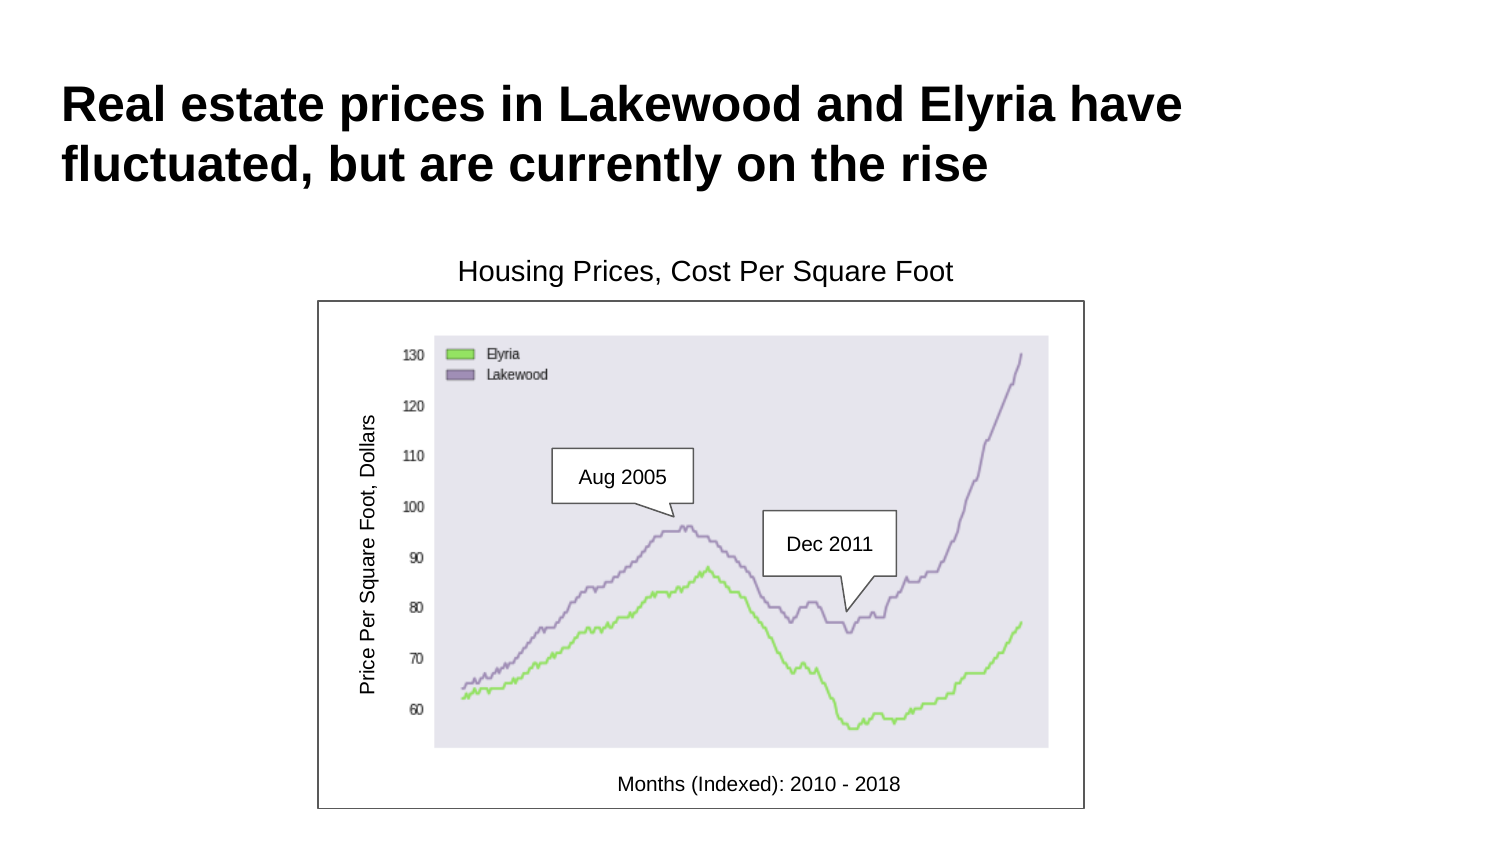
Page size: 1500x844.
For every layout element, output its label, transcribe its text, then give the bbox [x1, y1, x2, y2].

text_box [405, 303, 1085, 809]
text_box [317, 300, 338, 809]
text_box Months (Indexed): 2010 - 2018 [587, 764, 937, 806]
picture [389, 331, 1057, 756]
text_box Price Per Square Foot, Dollars [338, 301, 405, 809]
text_box Housing Prices, Cost Per Square Foot [318, 237, 1094, 303]
text_box Real estate prices in Lakewood and Elyria have fluctuated, but are currently on the rise [46, 56, 1339, 178]
